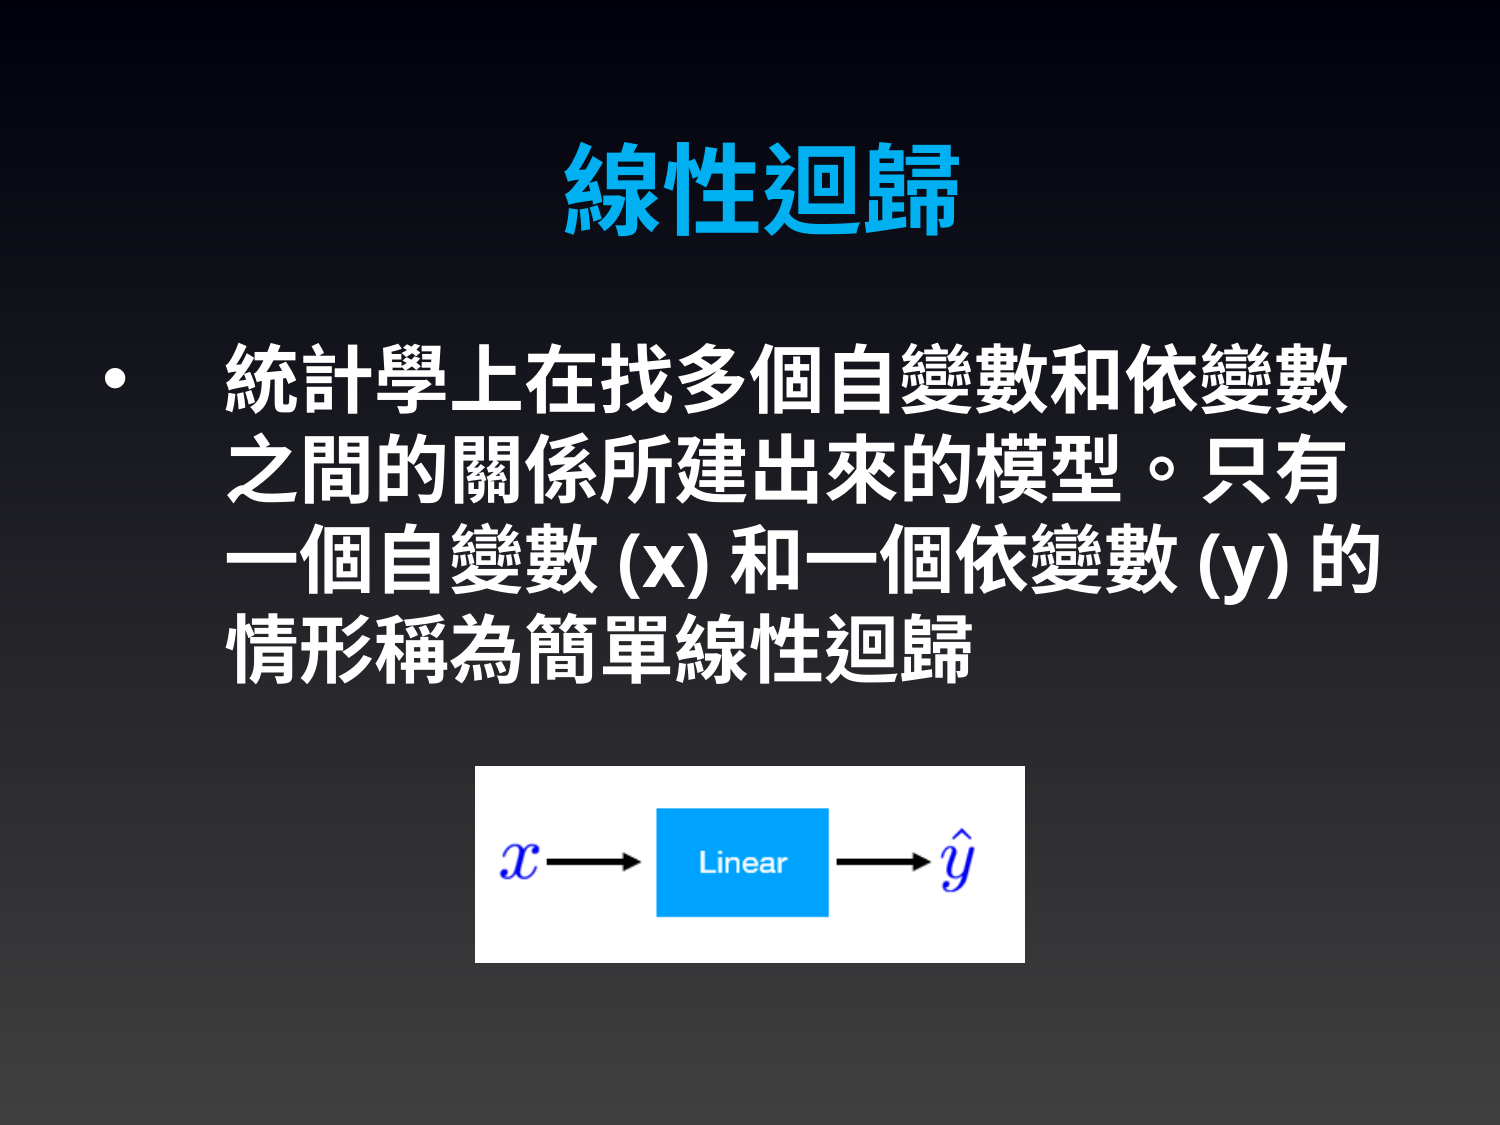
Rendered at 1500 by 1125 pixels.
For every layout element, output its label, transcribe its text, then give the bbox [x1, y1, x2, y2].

text_box 統計學上在找多個自變數和依變數之間的關係所建出來的模型。只有一個自變數(x)和一個依變數(y)的情形稱為簡單線性迴歸 [87, 324, 1438, 700]
text_box 線性迴歸 [162, 99, 1363, 263]
picture [475, 766, 1025, 963]
